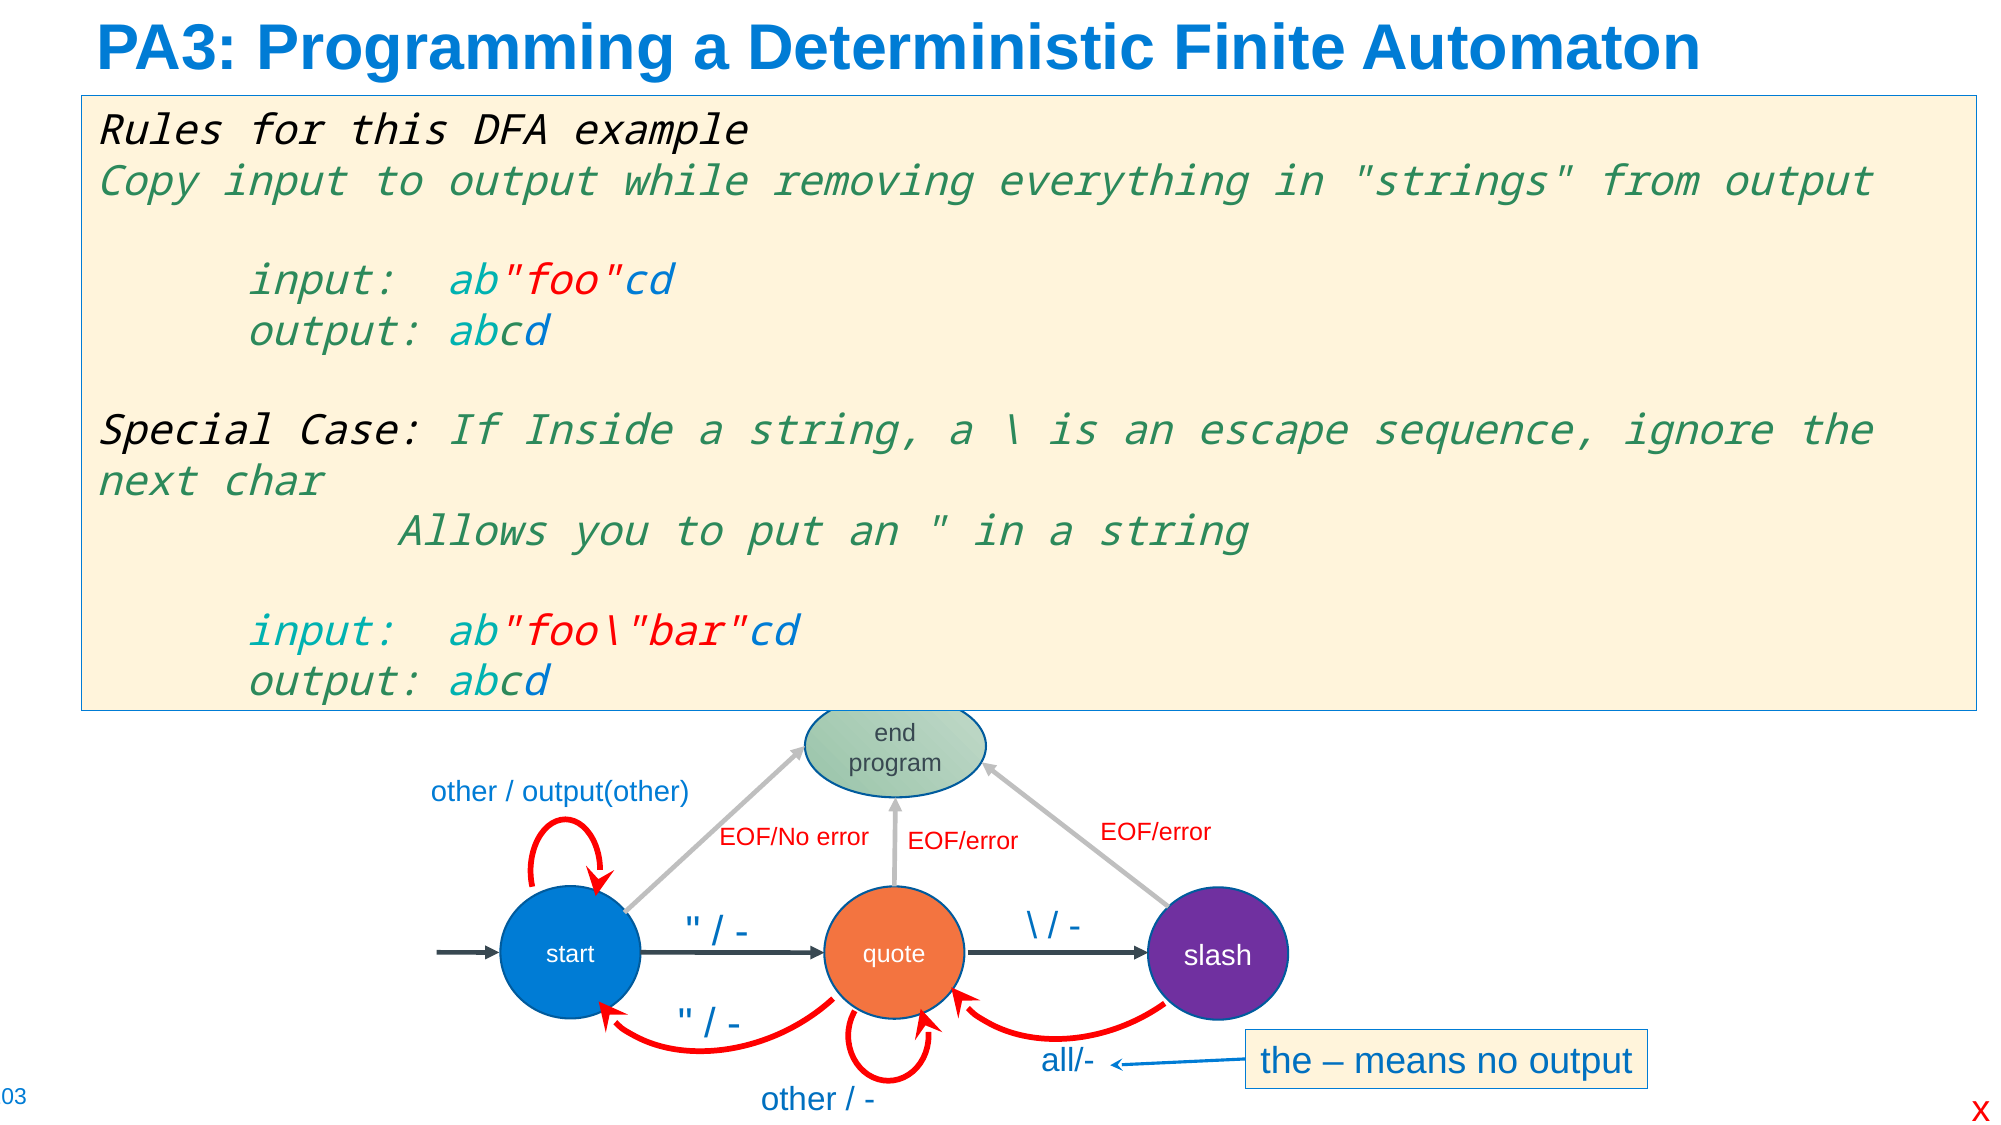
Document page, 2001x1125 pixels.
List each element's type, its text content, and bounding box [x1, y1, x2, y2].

text_box other / - [746, 1086, 891, 1125]
text_box the – means no output [1245, 1029, 1648, 1089]
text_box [416, 694, 1289, 1086]
text_box Rules for this DFA example Copy input to output while removing everything in "strings" from output input: ab"foo"cd output: abcd Special Case: If Inside a string, a \ is an escape sequence, ignore the next char Allows you to put an " in a string input: ab"foo\"bar"cd output: abcd [81, 95, 1977, 711]
text_box x [1956, 1076, 2000, 1125]
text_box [1110, 1059, 1244, 1066]
title PA3: Programming a Deterministic Finite Automaton [81, 13, 1887, 92]
